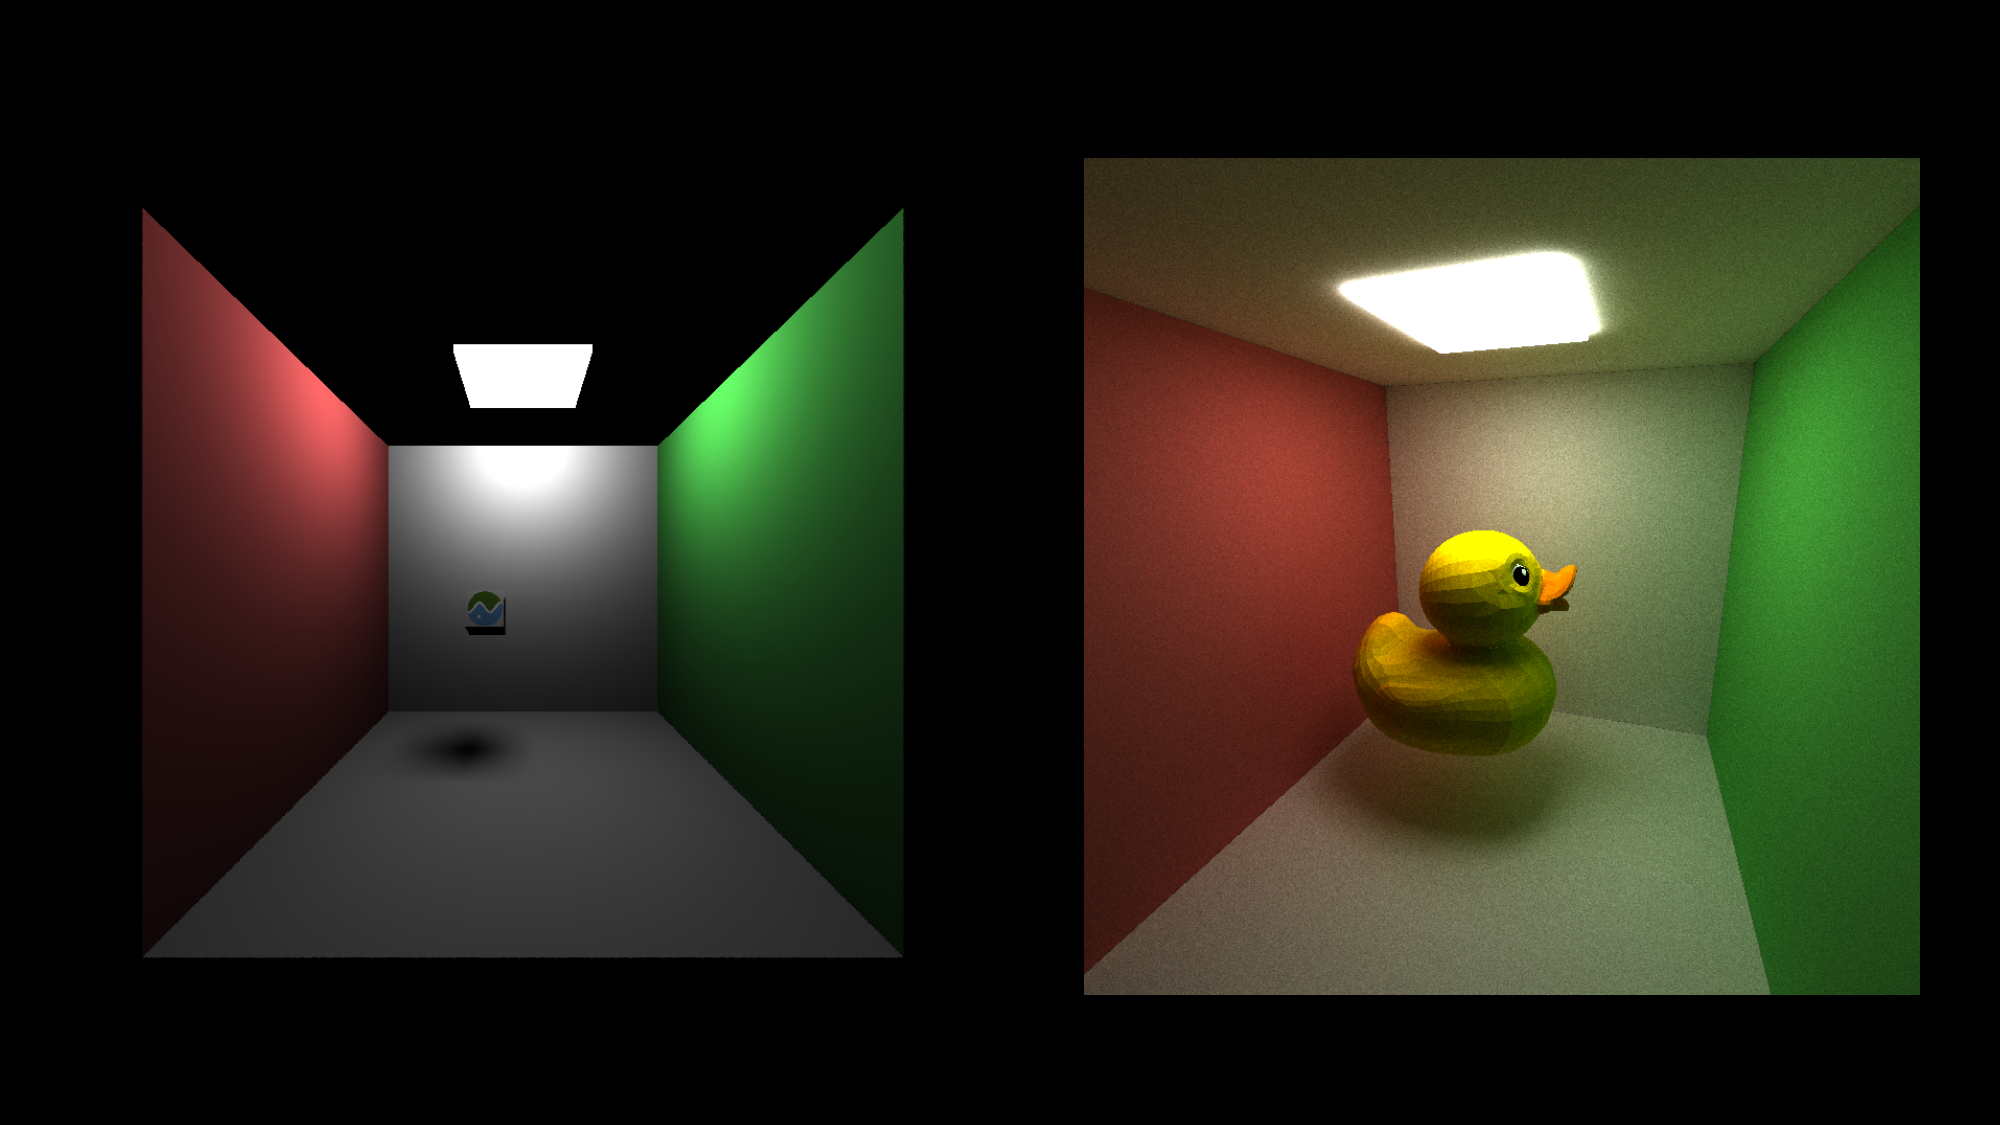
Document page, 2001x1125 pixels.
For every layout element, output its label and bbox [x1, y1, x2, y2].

picture [1083, 158, 1920, 995]
picture [105, 158, 942, 995]
